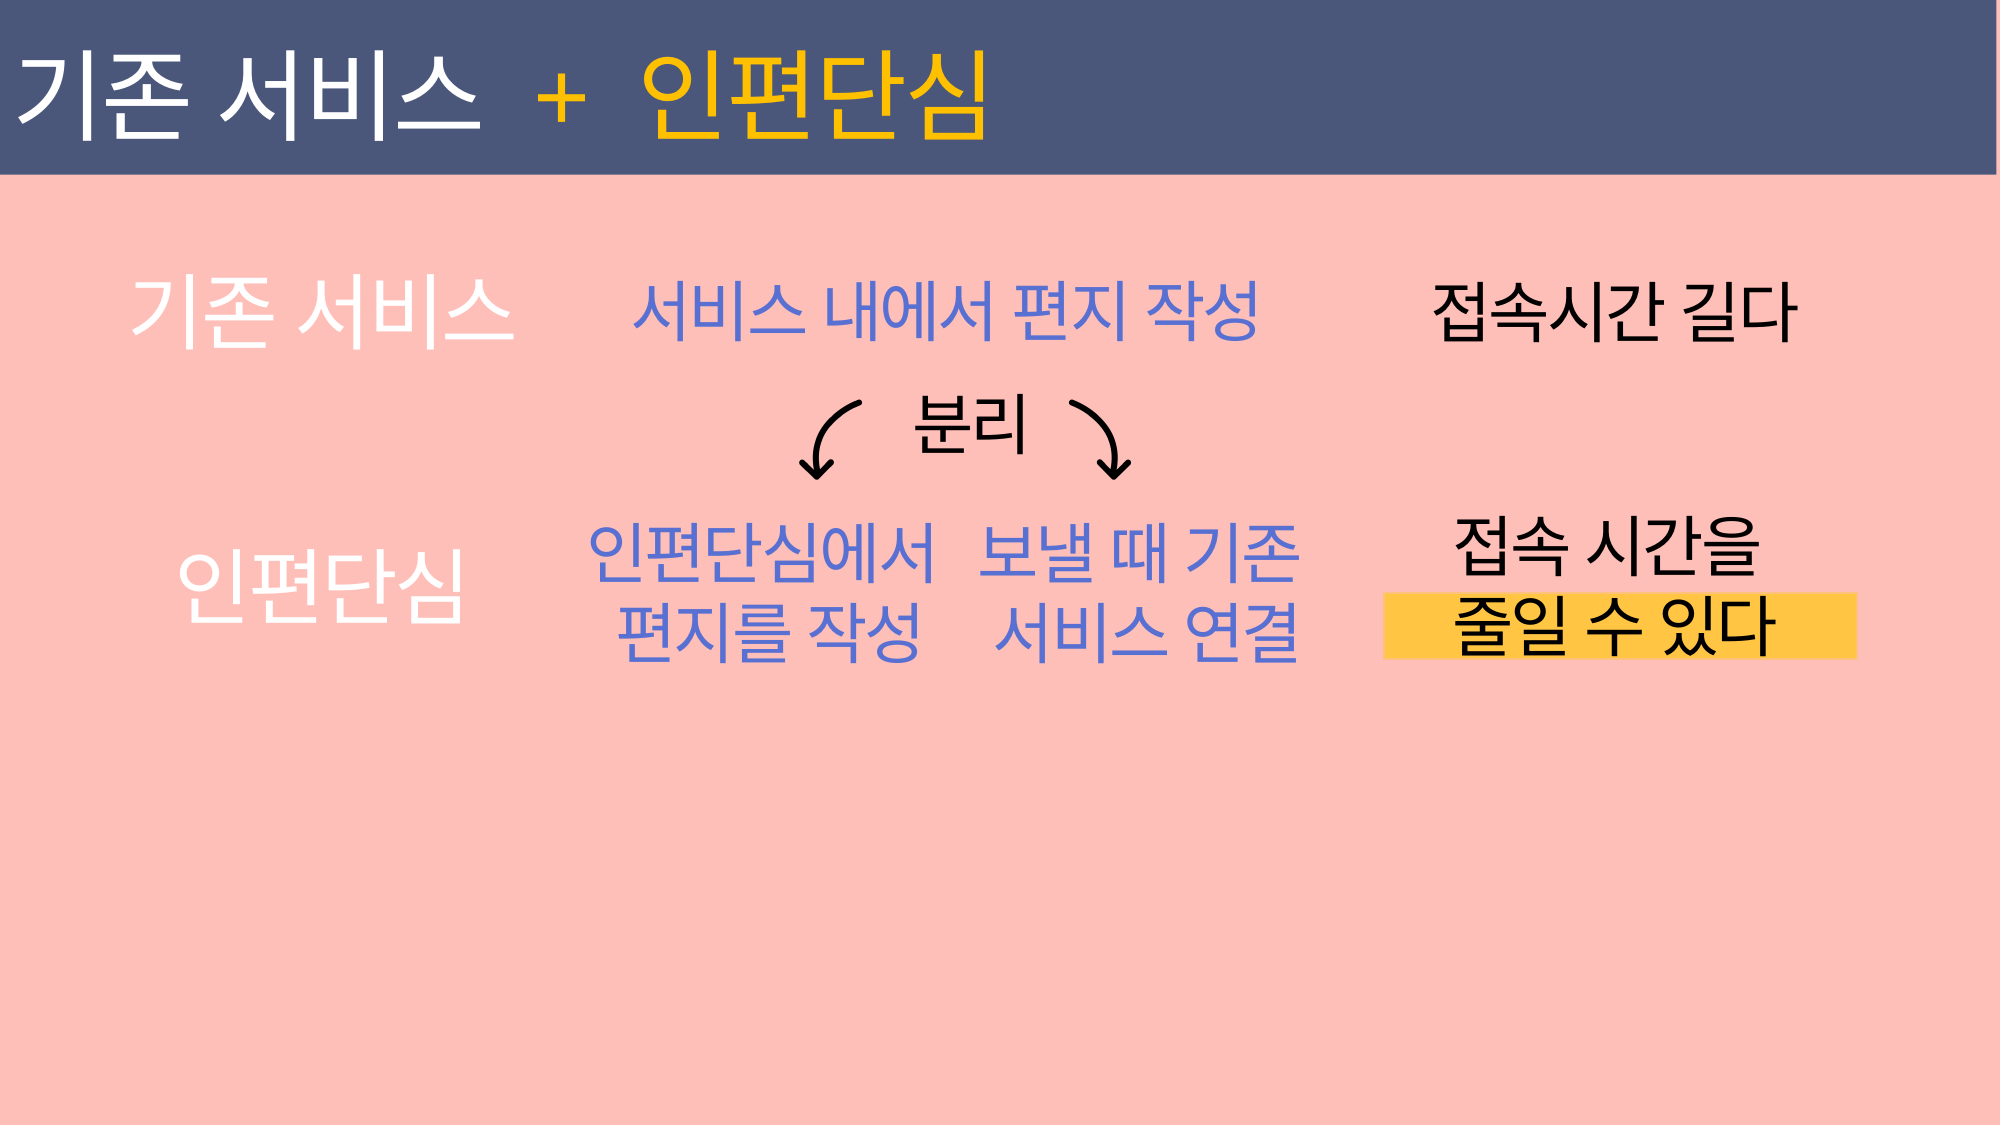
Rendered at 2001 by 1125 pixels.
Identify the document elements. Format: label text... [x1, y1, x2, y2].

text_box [743, 375, 1202, 488]
text_box 기존 서비스 + 인편단심 [0, 26, 1012, 161]
text_box [0, 0, 1997, 176]
text_box 접속 시간을 줄일 수 있다 [1437, 497, 1793, 673]
text_box 서비스 내에서 편지 작성 [580, 262, 1314, 358]
text_box 보낼 때 기존 서비스 연결 [962, 504, 1334, 680]
text_box [1793, 592, 1858, 660]
text_box 인편단심 [159, 528, 487, 643]
text_box 기존 서비스 [113, 252, 533, 368]
text_box [1383, 592, 1437, 660]
text_box 인편단심에서 편지를 작성 [571, 504, 962, 680]
text_box 접속시간 길다 [1386, 263, 1844, 359]
